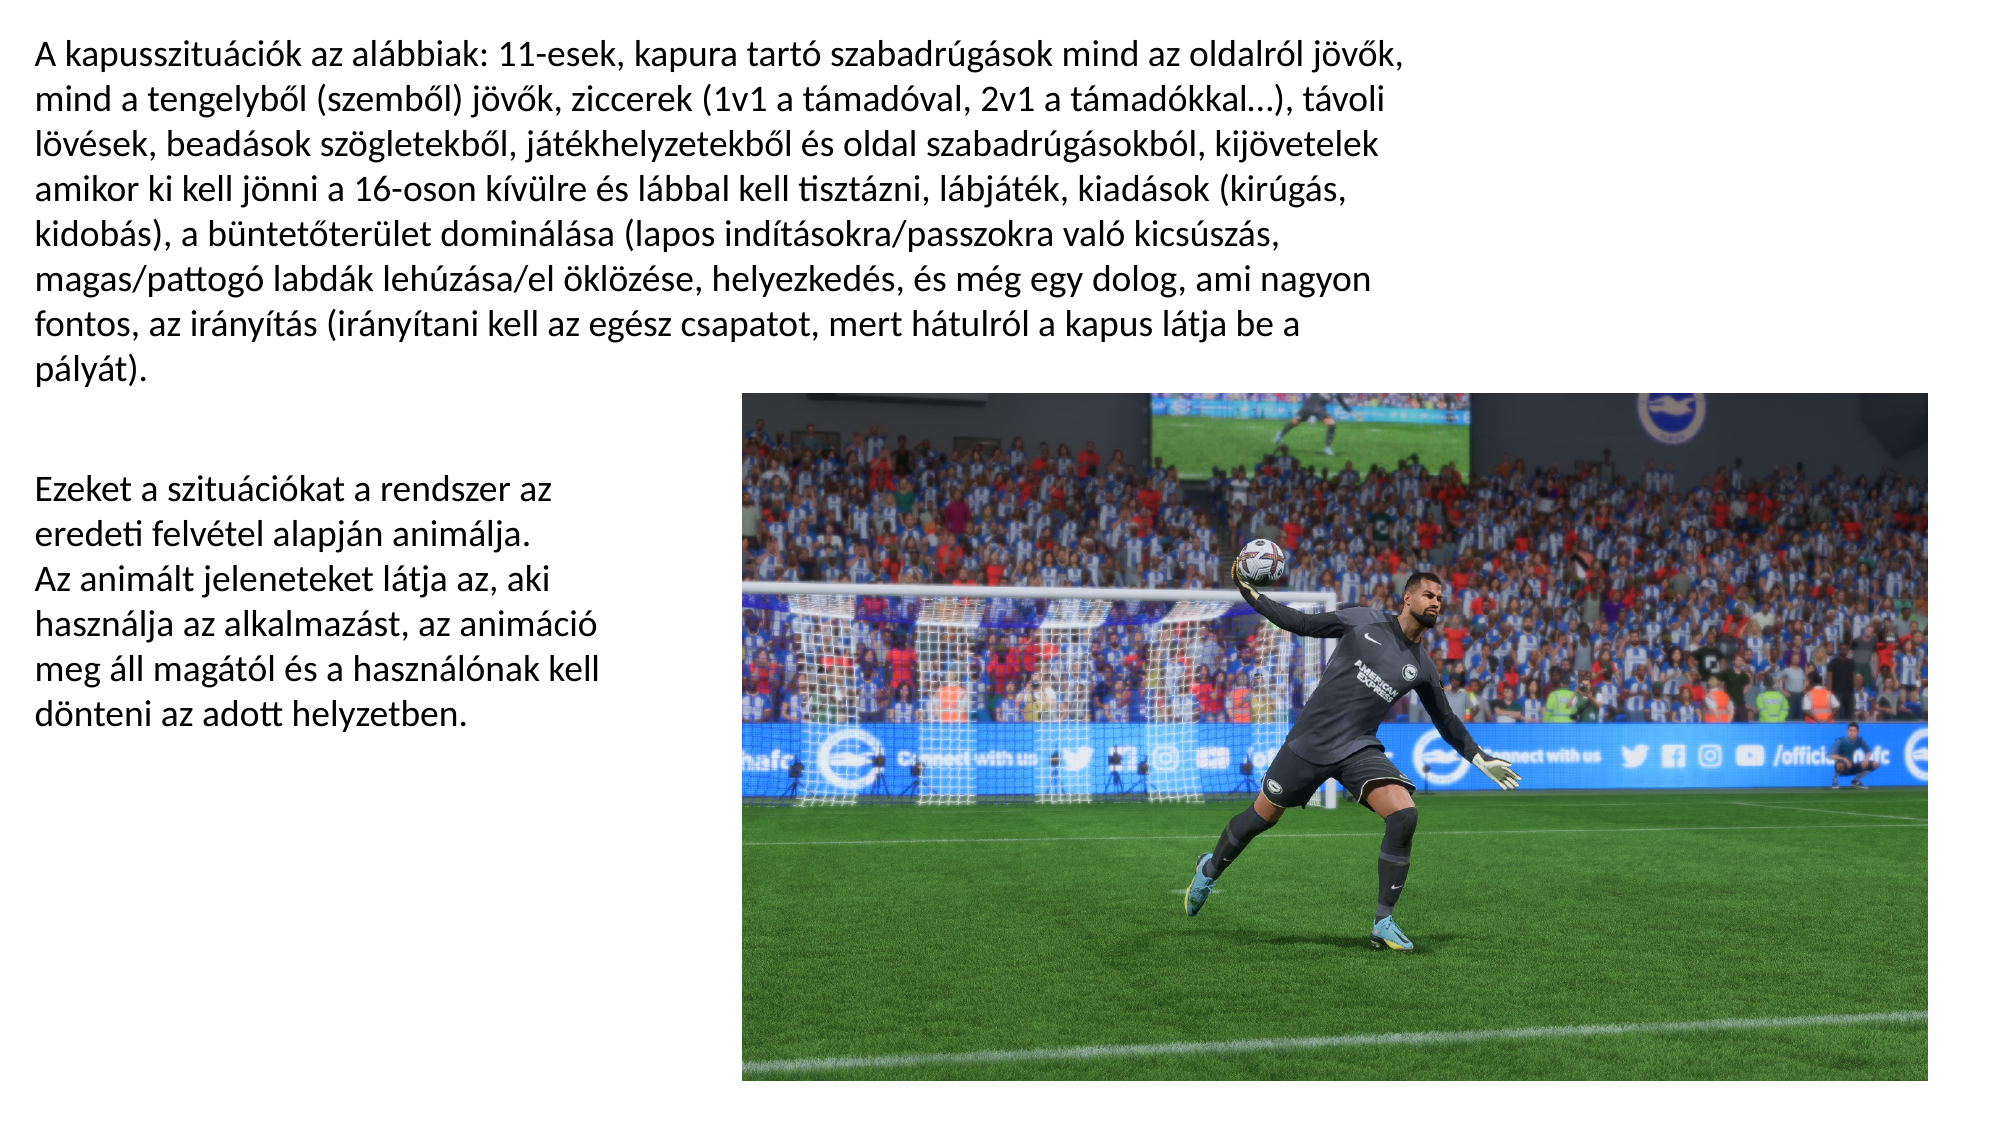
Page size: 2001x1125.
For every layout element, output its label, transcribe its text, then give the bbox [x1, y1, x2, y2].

picture [742, 393, 1928, 1081]
text_box A kapusszituációk az alábbiak: 11-esek, kapura tartó szabadrúgások mind az oldalról jövők, mind a tengelyből (szemből) jövők, ziccerek (1v1 a támadóval, 2v1 a támadókkal…), távoli lövések, beadások szögletekből, játékhelyzetekből és oldal szabadrúgásokból, kijövetelek amikor ki kell jönni a 16-oson kívülre és lábbal kell tisztázni, lábjáték, kiadások (kirúgás, kidobás), a büntetőterület dominálása (lapos indításokra/passzokra való kicsúszás, magas/pattogó labdák lehúzása/el öklözése, helyezkedés, és még egy dolog, ami nagyon fontos, az irányítás (irányítani kell az egész csapatot, mert hátulról a kapus látja be a pályát). [19, 21, 1425, 442]
text_box Ezeket a szituációkat a rendszer az eredeti felvétel alapján animálja. Az animált jeleneteket látja az, aki használja az alkalmazást, az animáció meg áll magától és a használónak kell dönteni az adott helyzetben. [19, 457, 630, 787]
